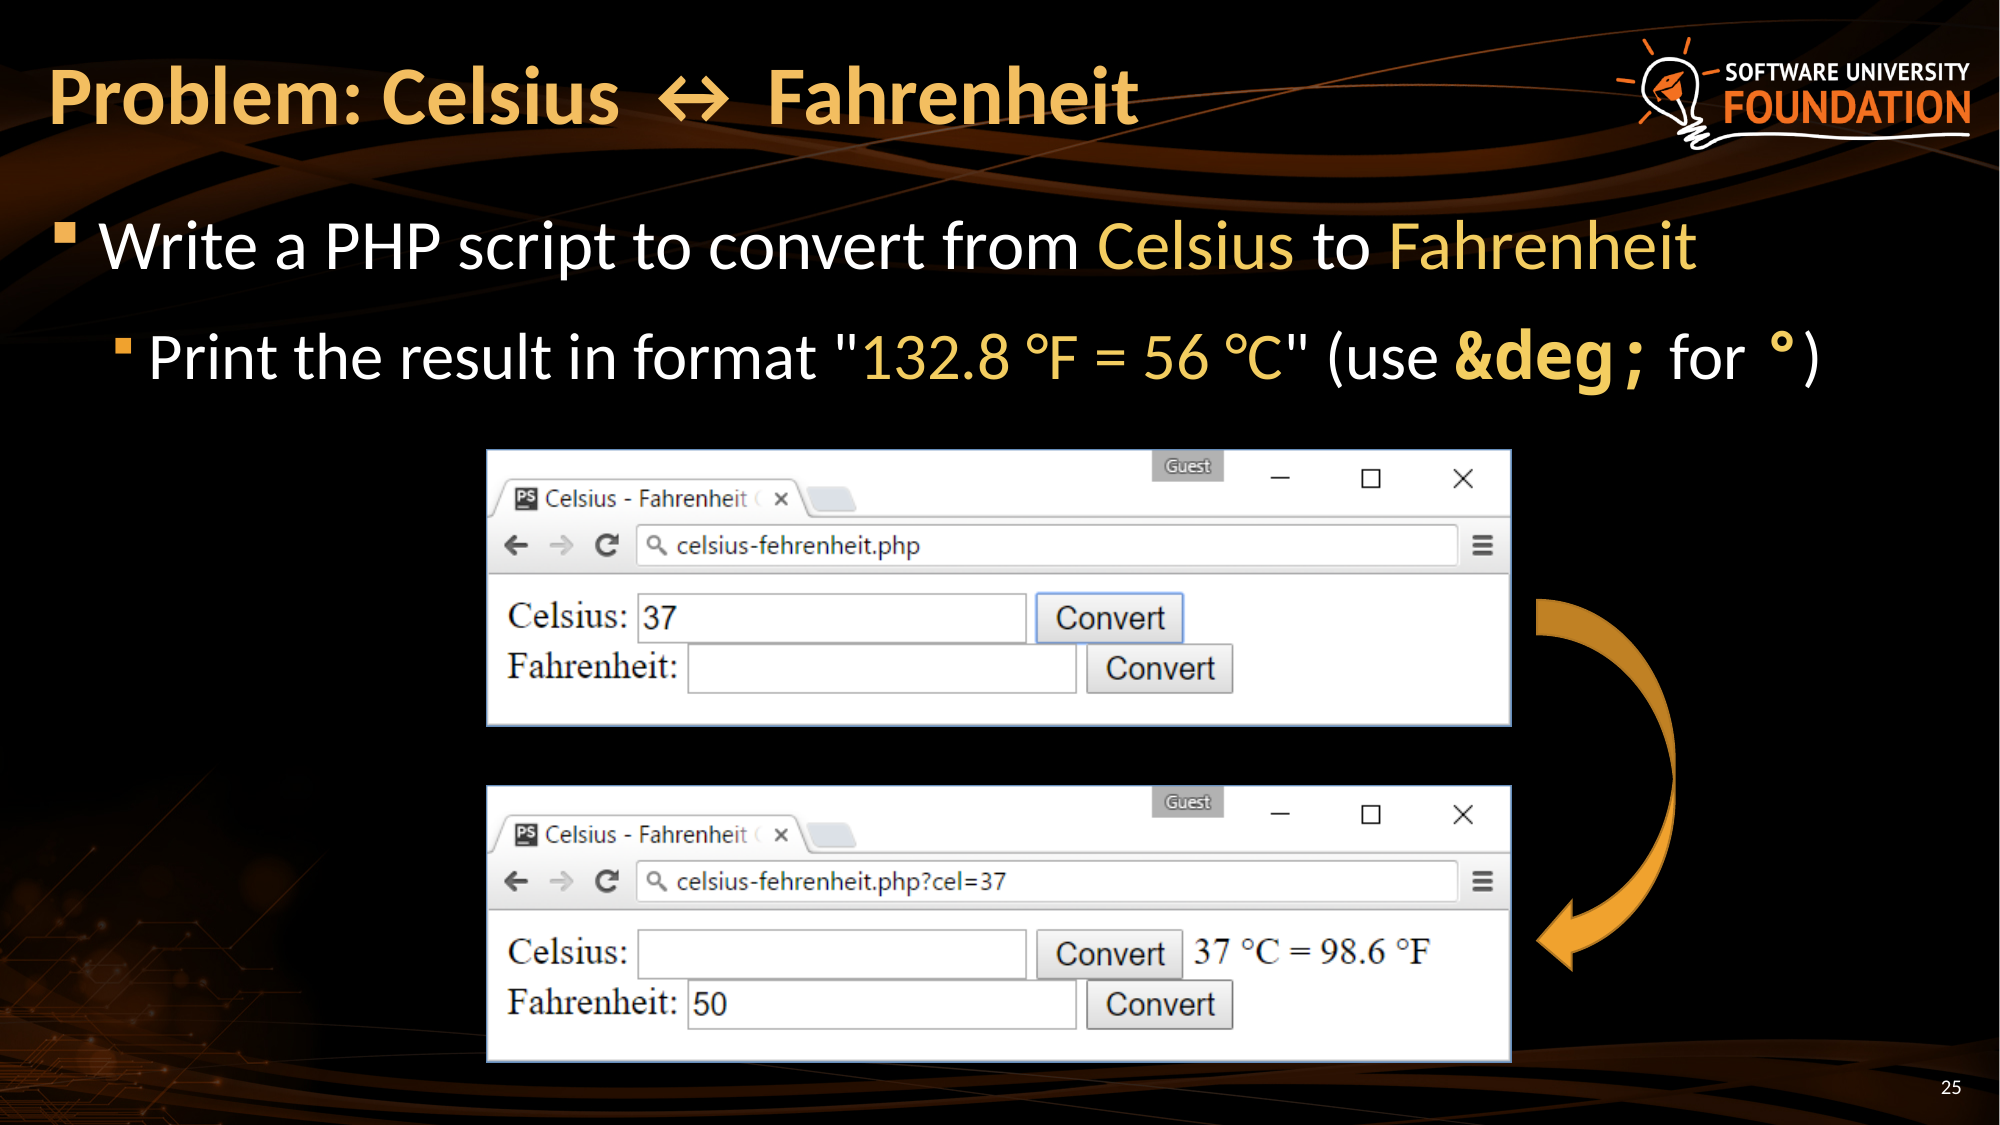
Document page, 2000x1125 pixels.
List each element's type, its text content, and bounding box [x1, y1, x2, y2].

title Problem: Celsius ↔ Fahrenheit [30, 6, 1602, 189]
text_box [1535, 598, 1676, 973]
picture [0, 0, 2000, 1125]
list Write a PHP script to convert from Celsius to Fahrenheit Print the result in format "132.8 °F = 56 °C" (use &deg; for °) [31, 188, 1968, 1103]
